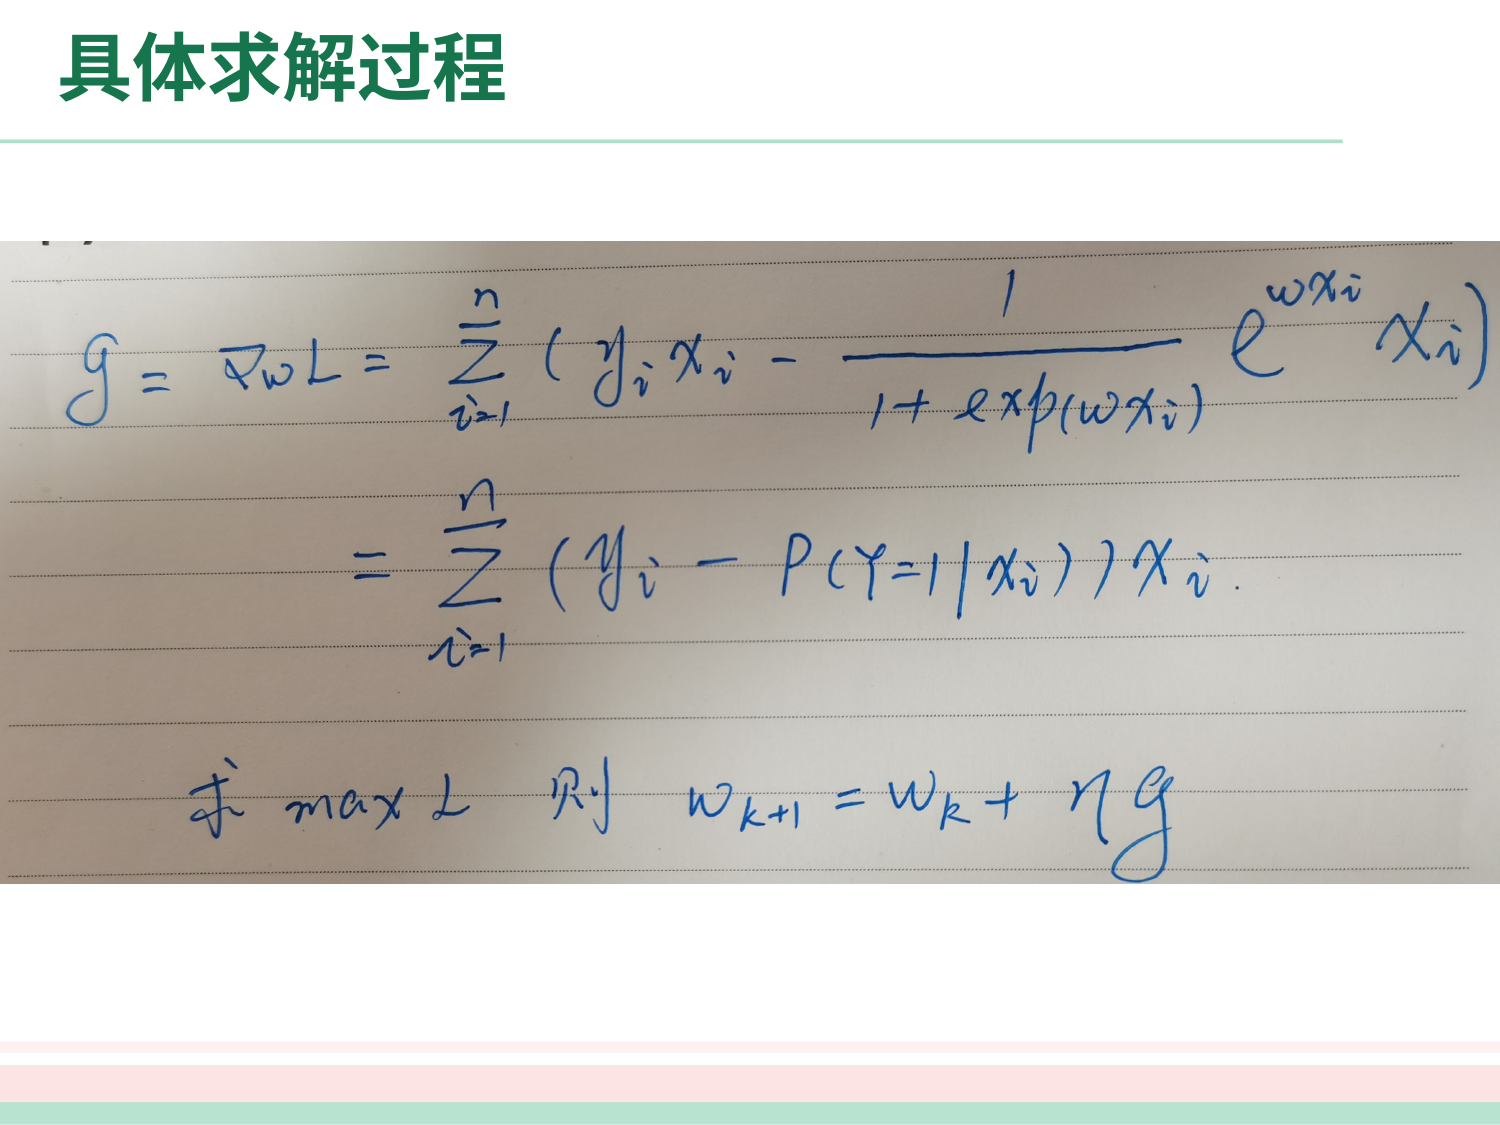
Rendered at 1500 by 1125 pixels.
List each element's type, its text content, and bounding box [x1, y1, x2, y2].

picture [0, 0, 1500, 1125]
title 具体求解过程 [42, 7, 1337, 135]
